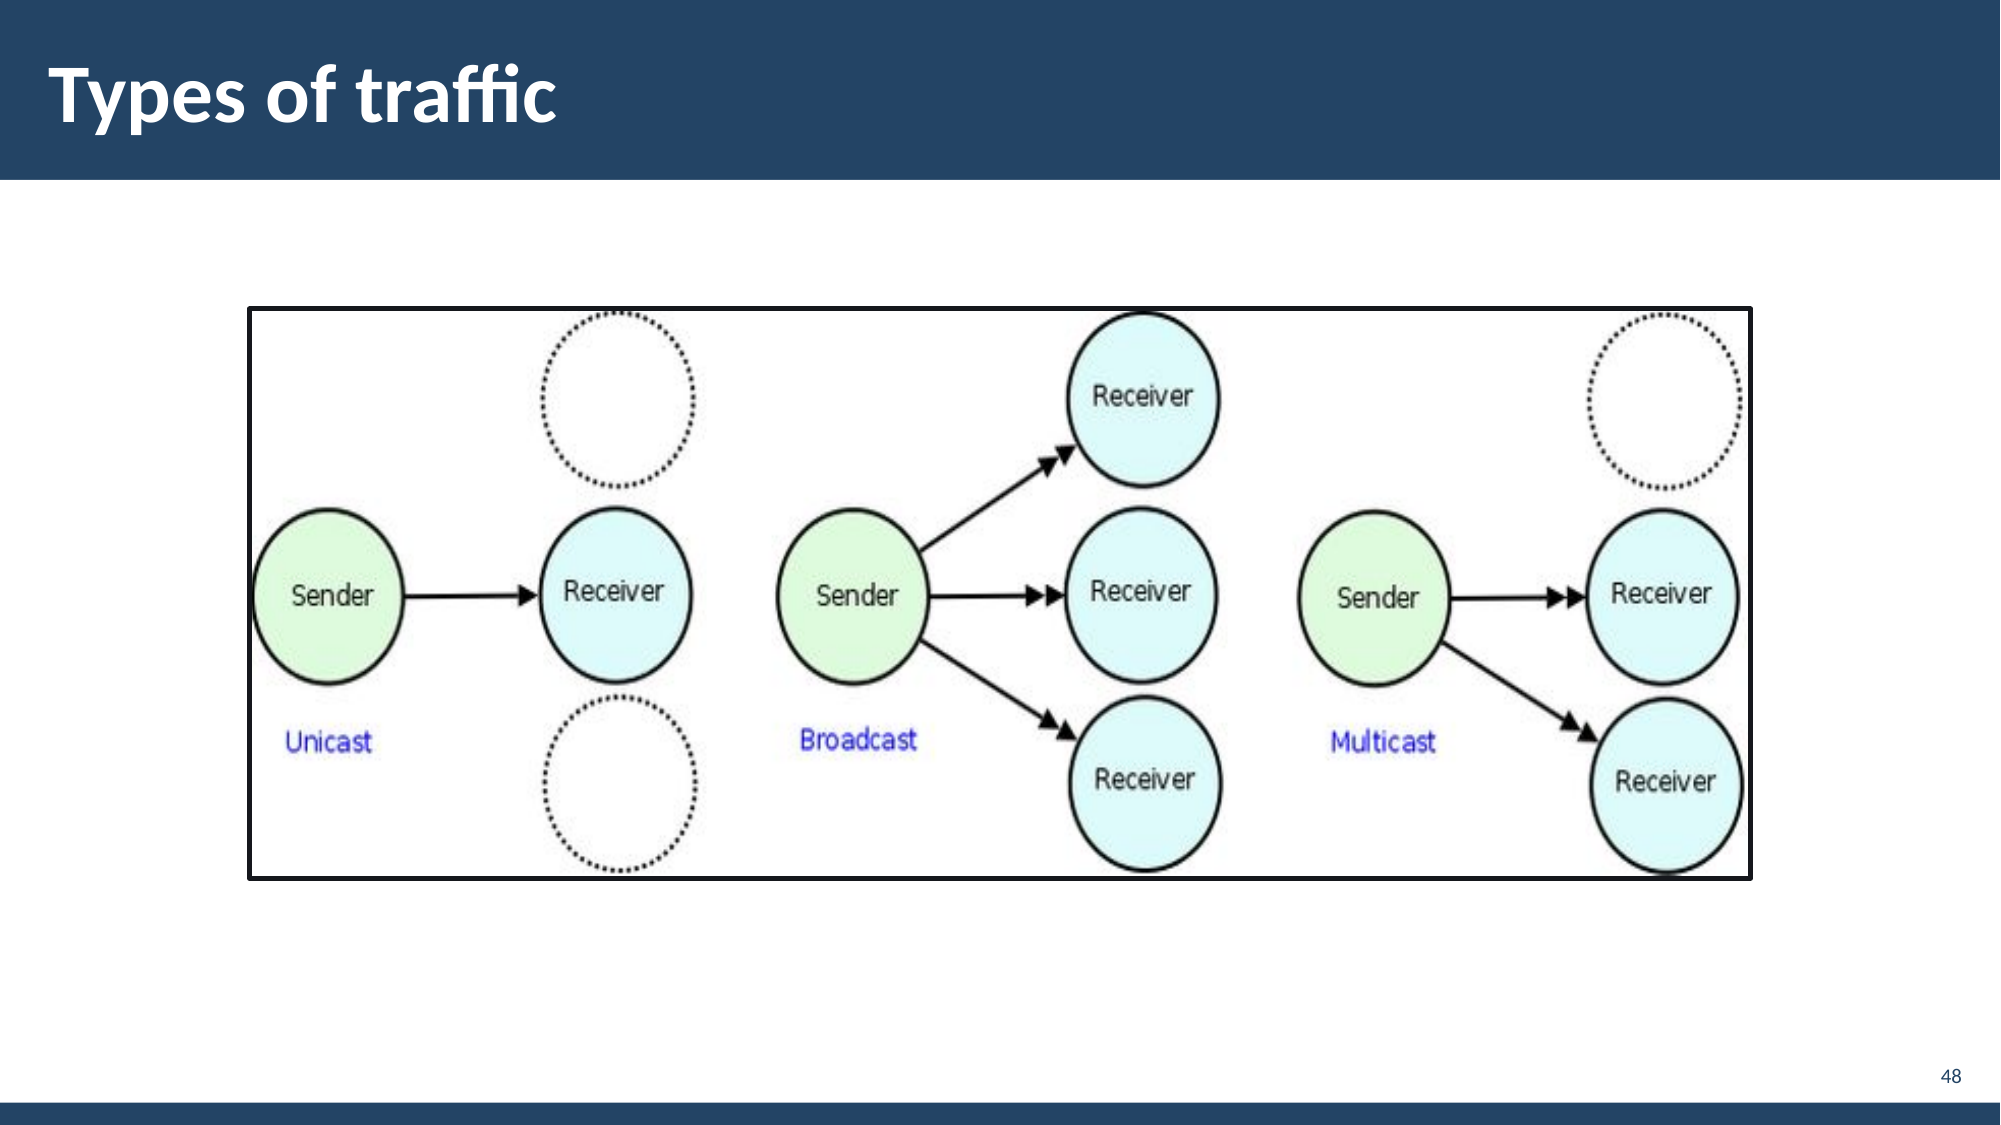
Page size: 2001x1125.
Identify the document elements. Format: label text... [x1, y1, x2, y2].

picture [251, 310, 1749, 877]
title Types of traffic [31, 16, 1591, 162]
slide_number 48 [1897, 1049, 1968, 1101]
